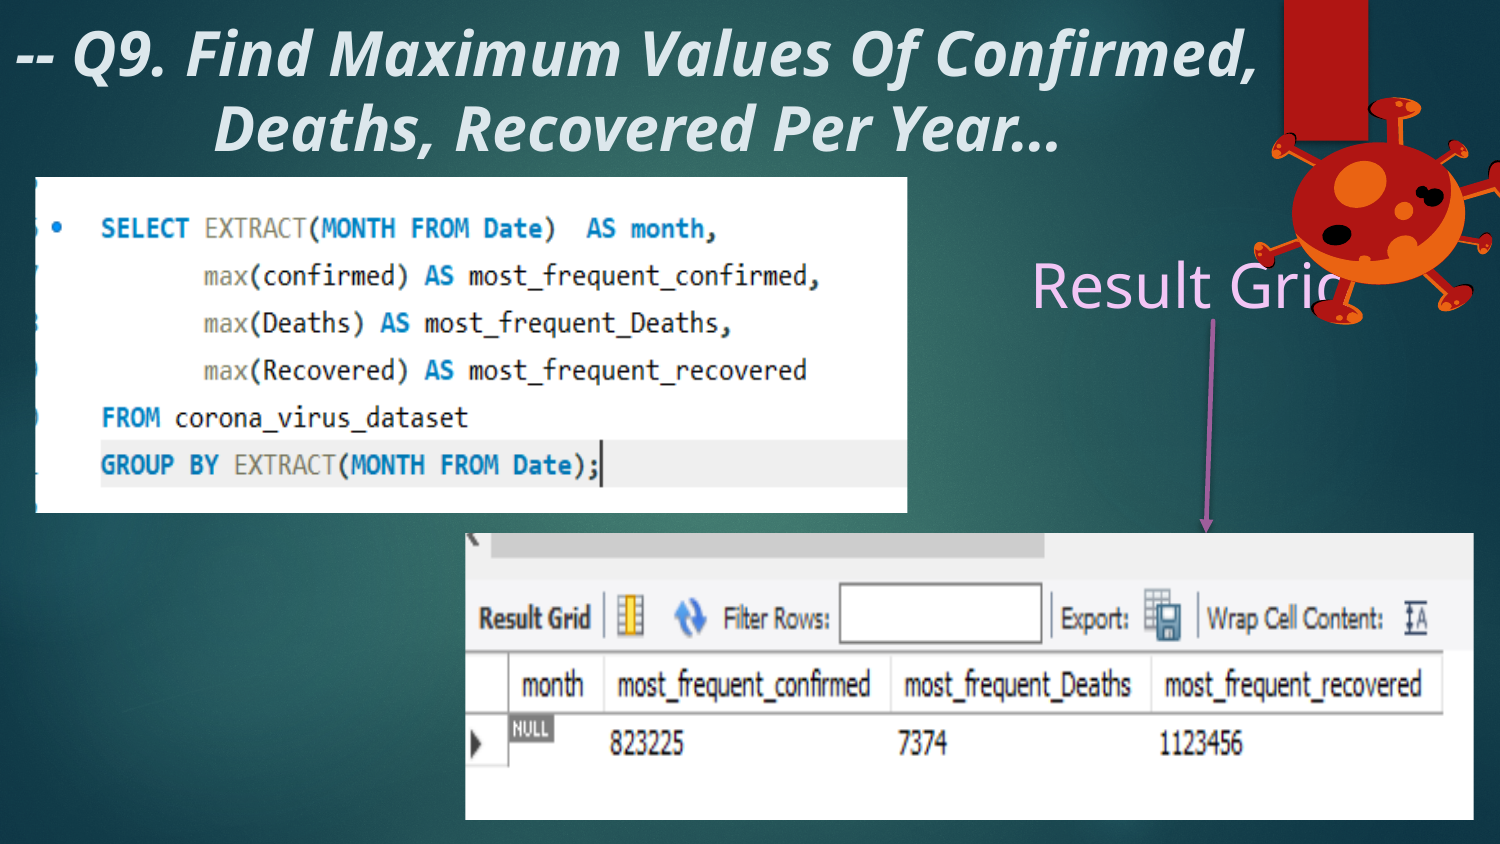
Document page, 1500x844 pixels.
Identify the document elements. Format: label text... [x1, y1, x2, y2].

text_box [1205, 320, 1214, 531]
title -- Q9. Find Maximum Values Of Confirmed, Deaths, Recovered Per Year… [0, 0, 1278, 167]
text_box Result Grid [936, 230, 1434, 355]
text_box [1250, 97, 1500, 325]
picture [0, 177, 1474, 844]
